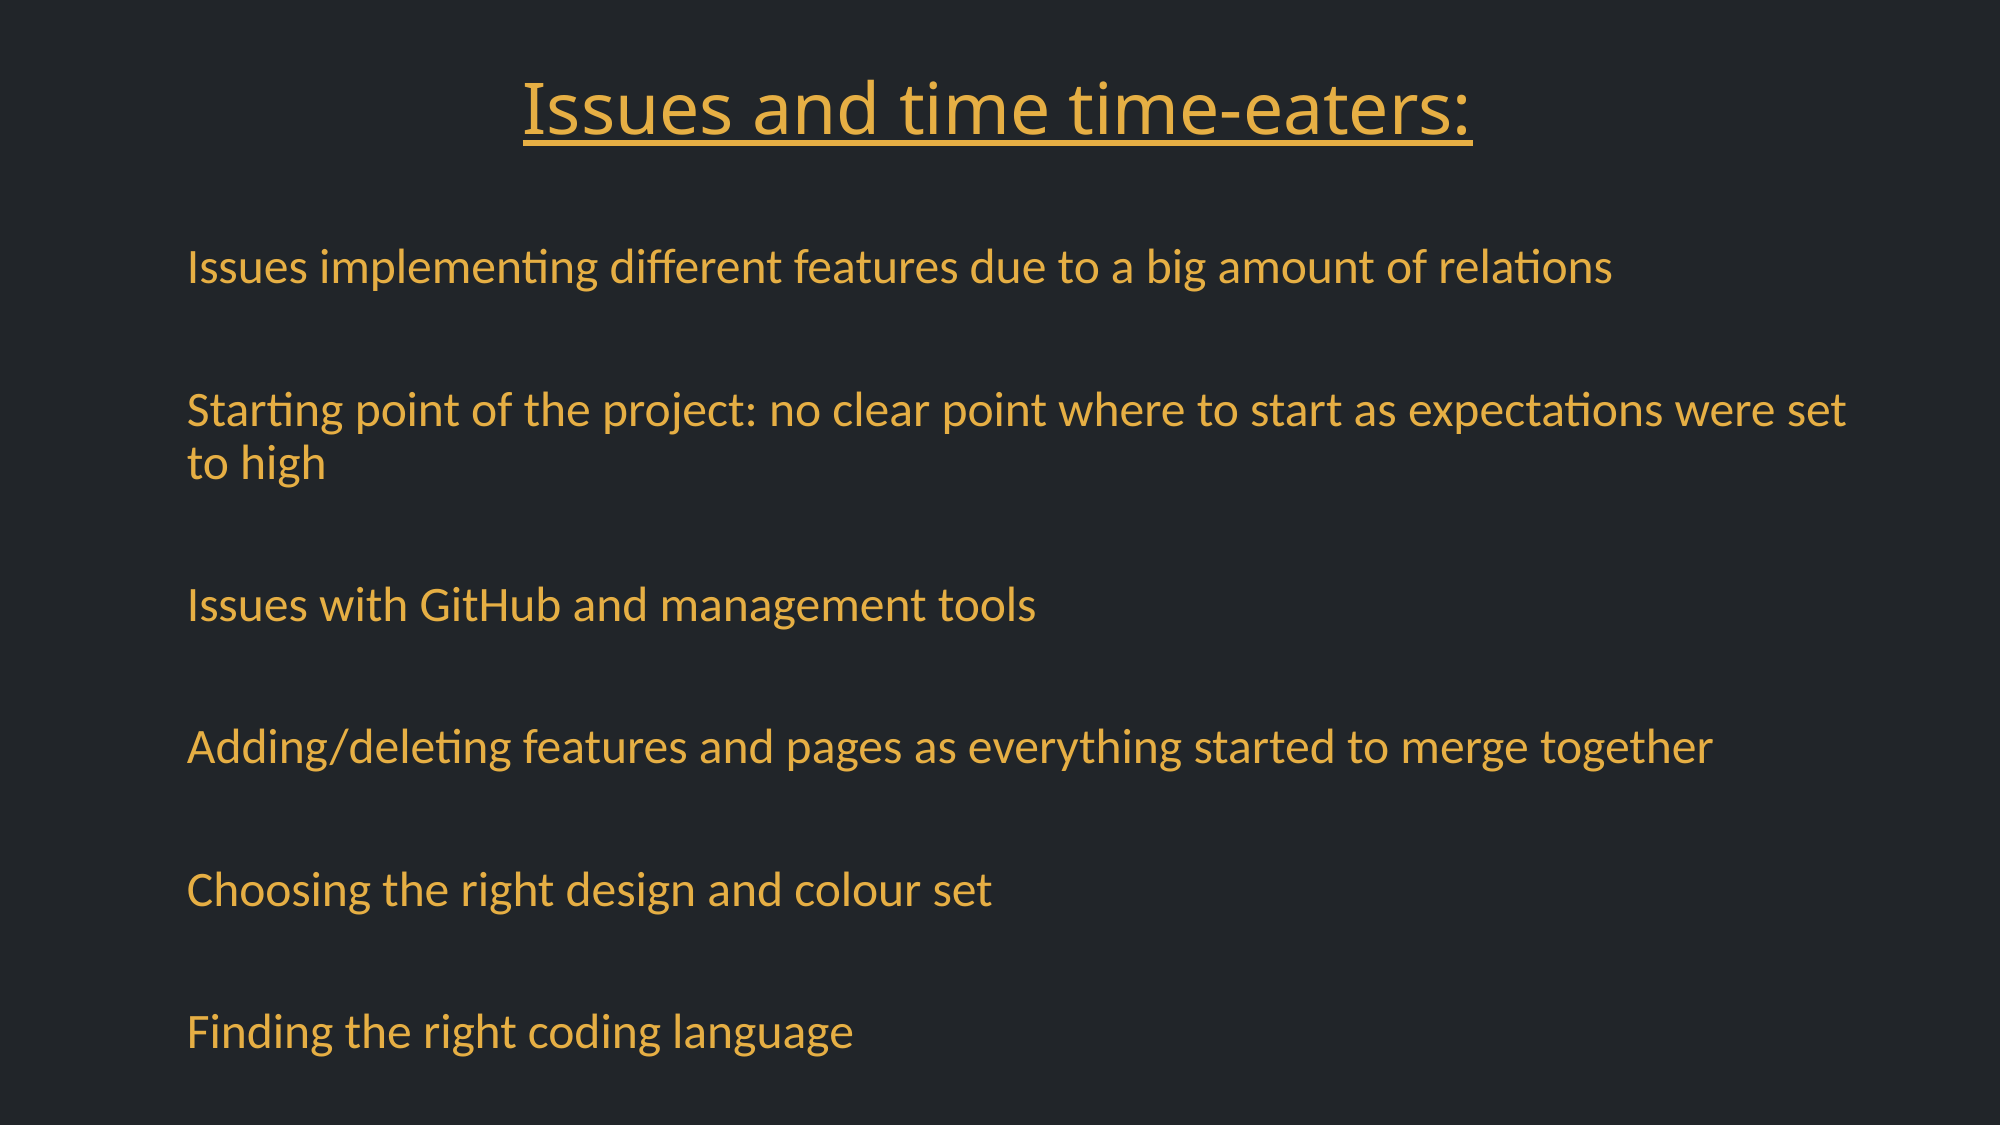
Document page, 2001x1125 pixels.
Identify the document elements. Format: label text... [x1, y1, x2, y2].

title Issues and time time-eaters: [507, 40, 1493, 184]
list Issues implementing different features due to a big amount of relations Starting point of the project: no clear point where to start as expectations were set to high Issues with GitHub and management tools Adding/deleting features and pages as everything started to merge together Choosing the right design and colour set Finding the right coding language [137, 233, 1863, 1069]
